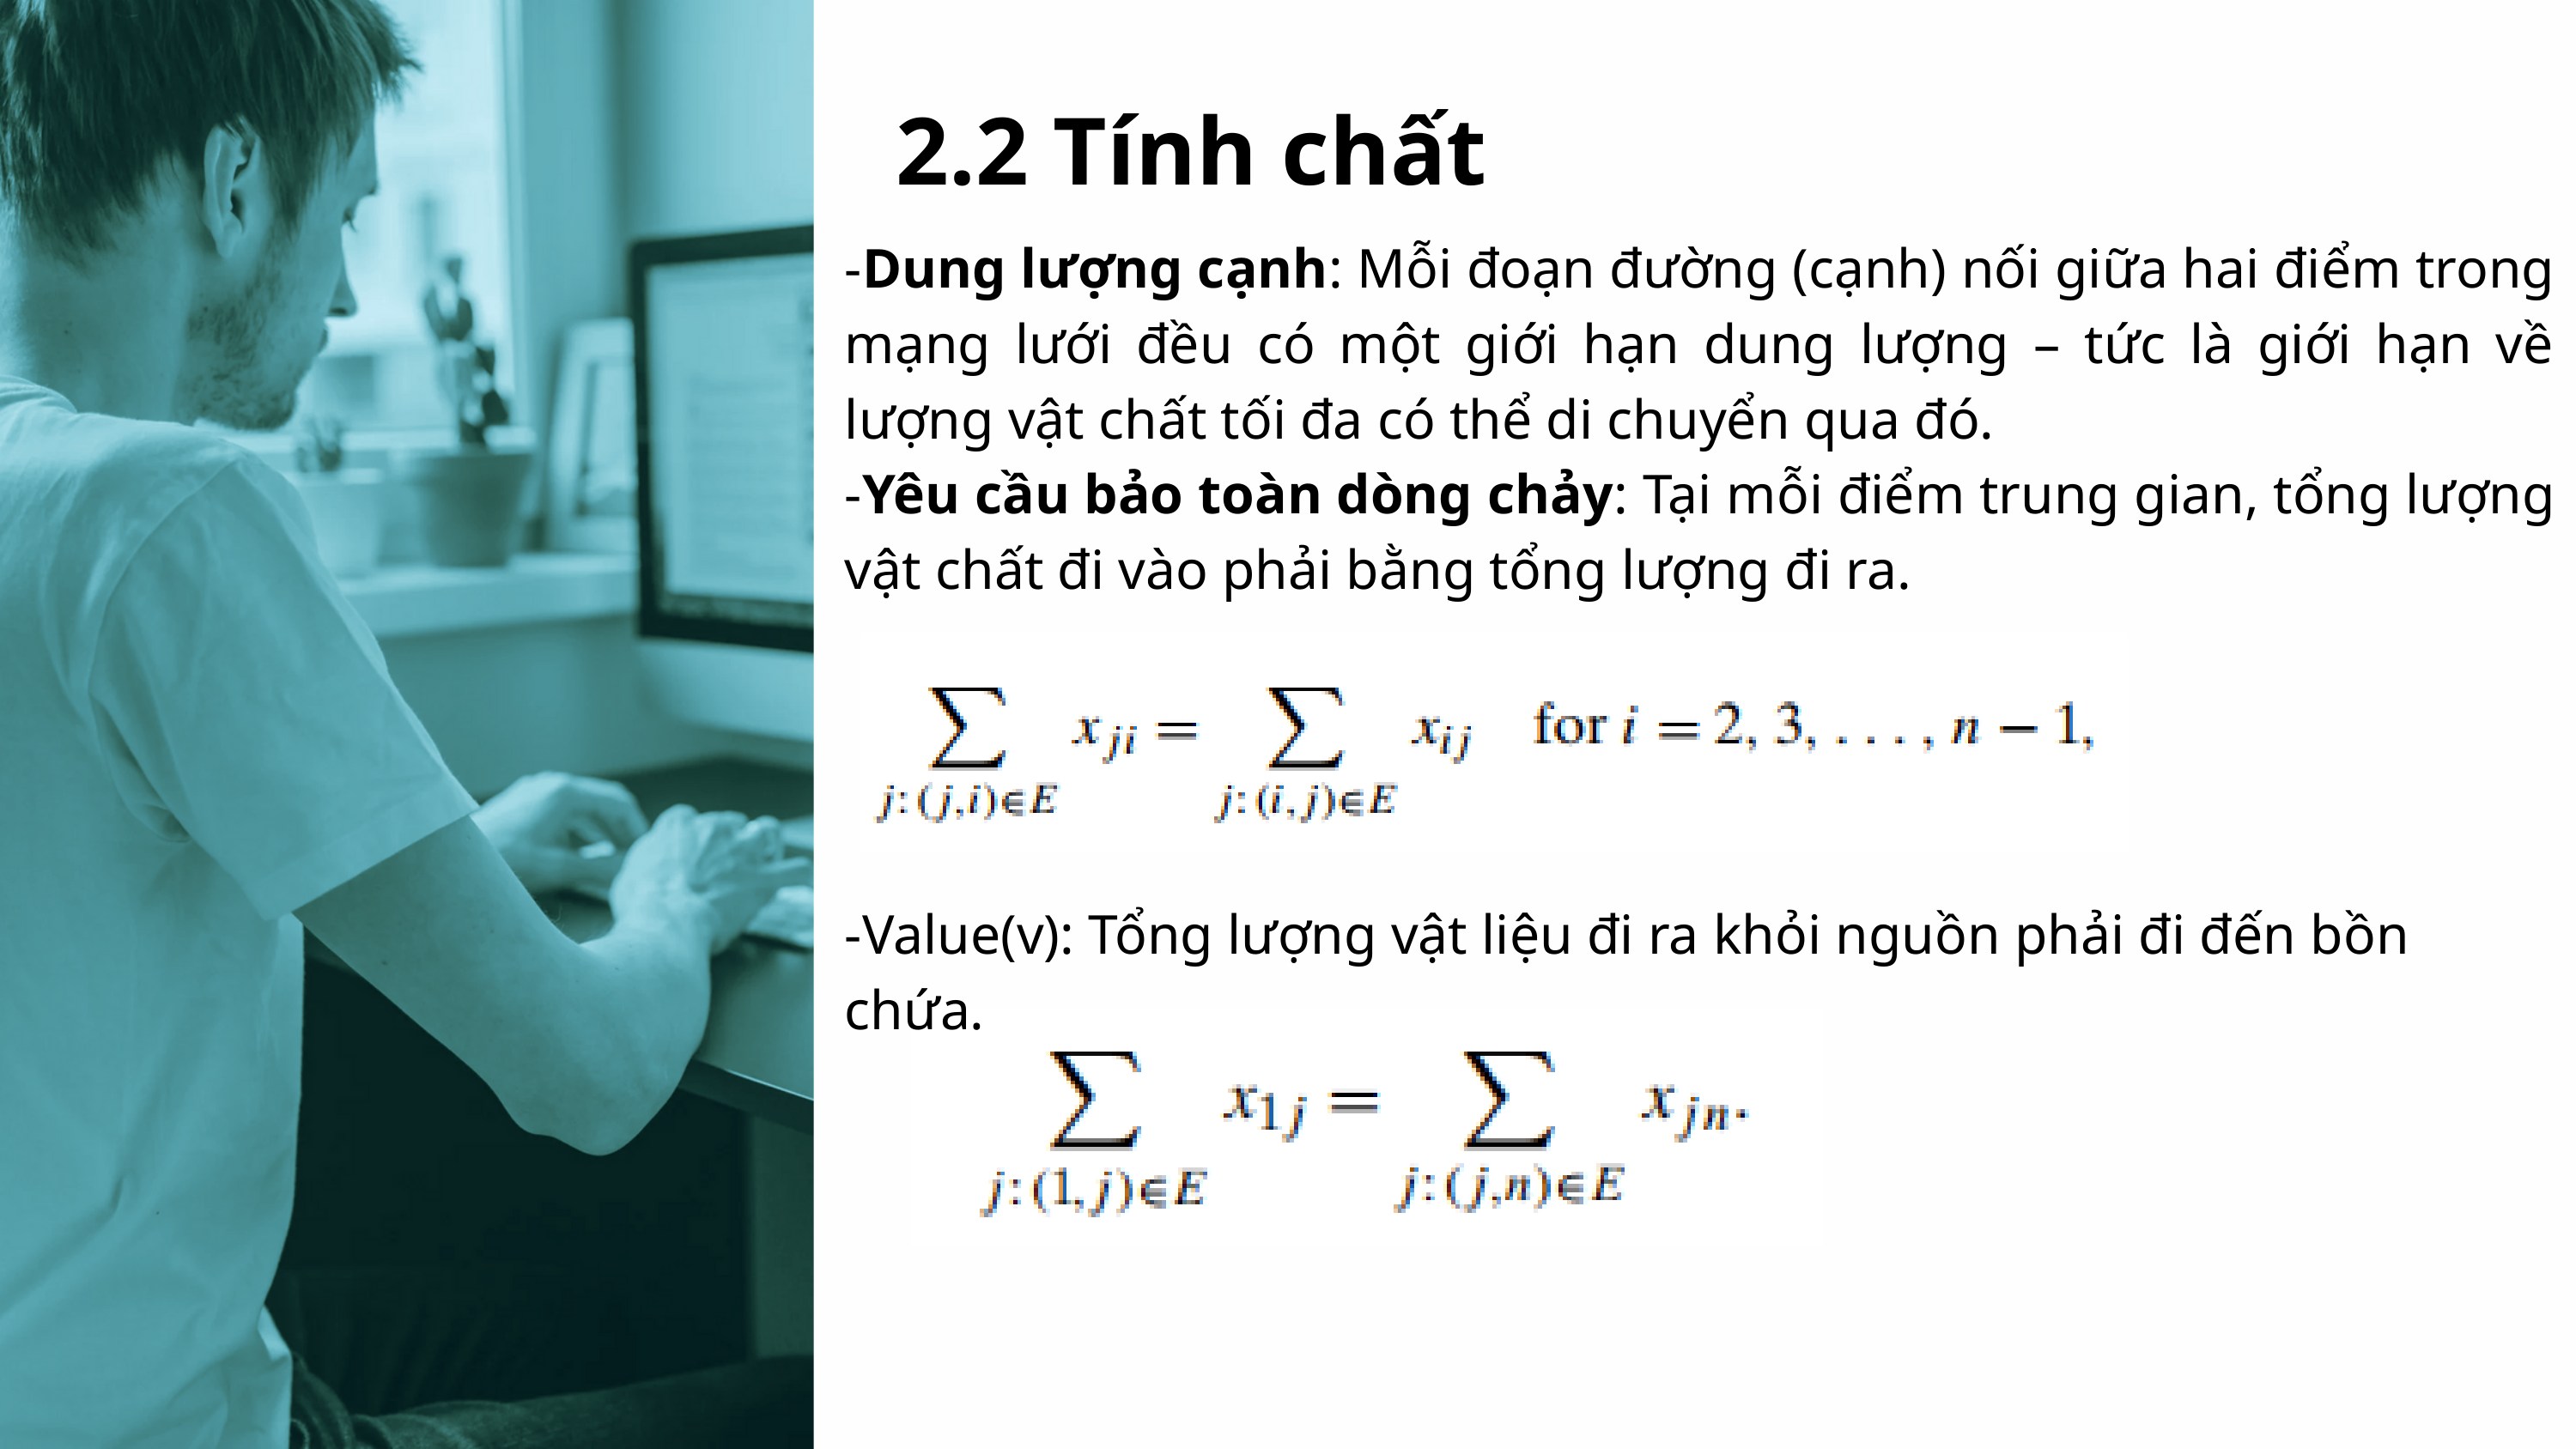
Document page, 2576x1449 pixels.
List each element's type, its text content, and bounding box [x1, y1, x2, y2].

text_box -Value(v): Tổng lượng vật liệu đi ra khỏi nguồn phải đi đến bồn chứa. [845, 889, 2557, 1116]
text_box [910, 1116, 1824, 1246]
text_box -Dung lượng cạnh: Mỗi đoạn đường (cạnh) nối giữa hai điểm trong mạng lưới đều có một giới hạn dung lượng – tức là giới hạn về lượng vật chất tối đa có thể di chuyển qua đó. -Yêu cầu bảo toàn dòng chảy: Tại mỗi điểm trung gian, tổng lượng vật chất đi vào phải bằng tổng lượng đi ra. [845, 223, 2557, 685]
text_box 2.2 Tính chất [845, 73, 1540, 204]
text_box [0, 0, 814, 1449]
text_box [860, 685, 2129, 852]
